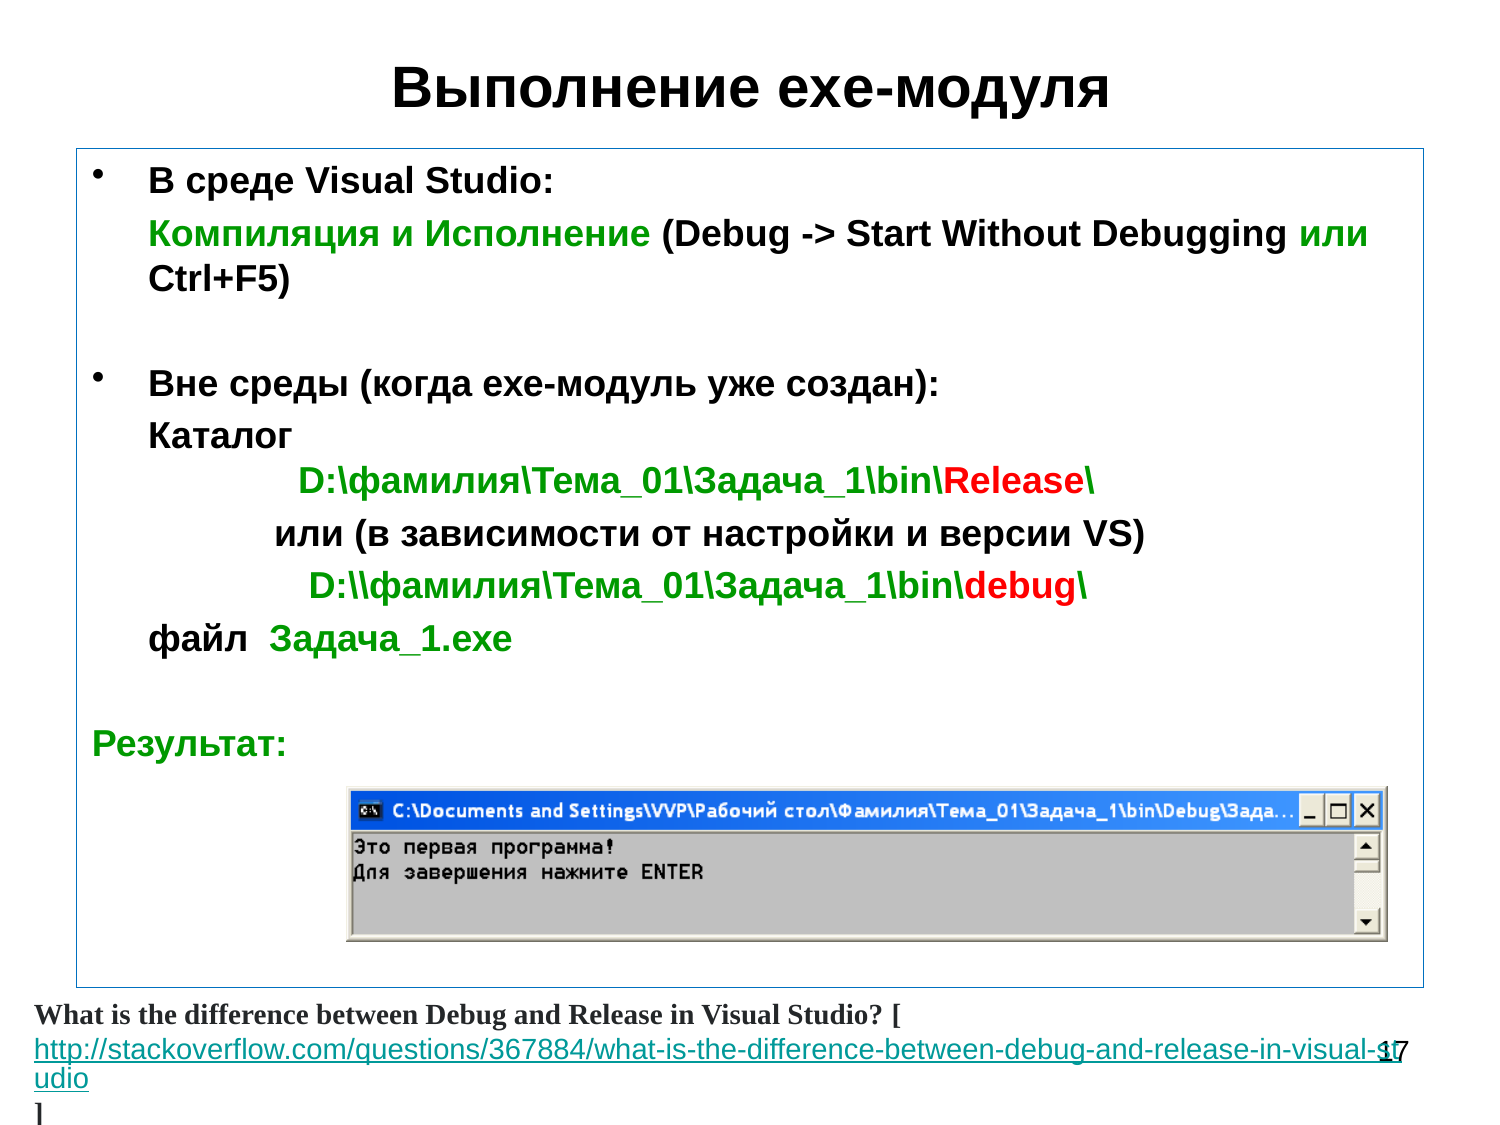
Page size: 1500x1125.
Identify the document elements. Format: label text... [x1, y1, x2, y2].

title Выполнение exe-модуля [76, 31, 1427, 138]
list В среде Visual Studio: Компиляция и Исполнение (Debug -> Start Without Debugging или Ctrl+F5) Вне среды (когда ехе-модуль уже создан): Каталог D:\фамилия\Тема_01\Задача_1\bin\Release\ или (в зависимости от настройки и версии VS) D:\\фамилия\Тема_01\Задача_1\bin\debug\ файл Задача_1.ехе Результат: [76, 148, 1424, 988]
text_box What is the difference between Debug and Release in Visual Studio? [http://stackoverflow.com/questions/367884/what-is-the-difference-between-debug-and-release-in-visual-studio] [19, 988, 1425, 1108]
picture [345, 786, 1388, 943]
